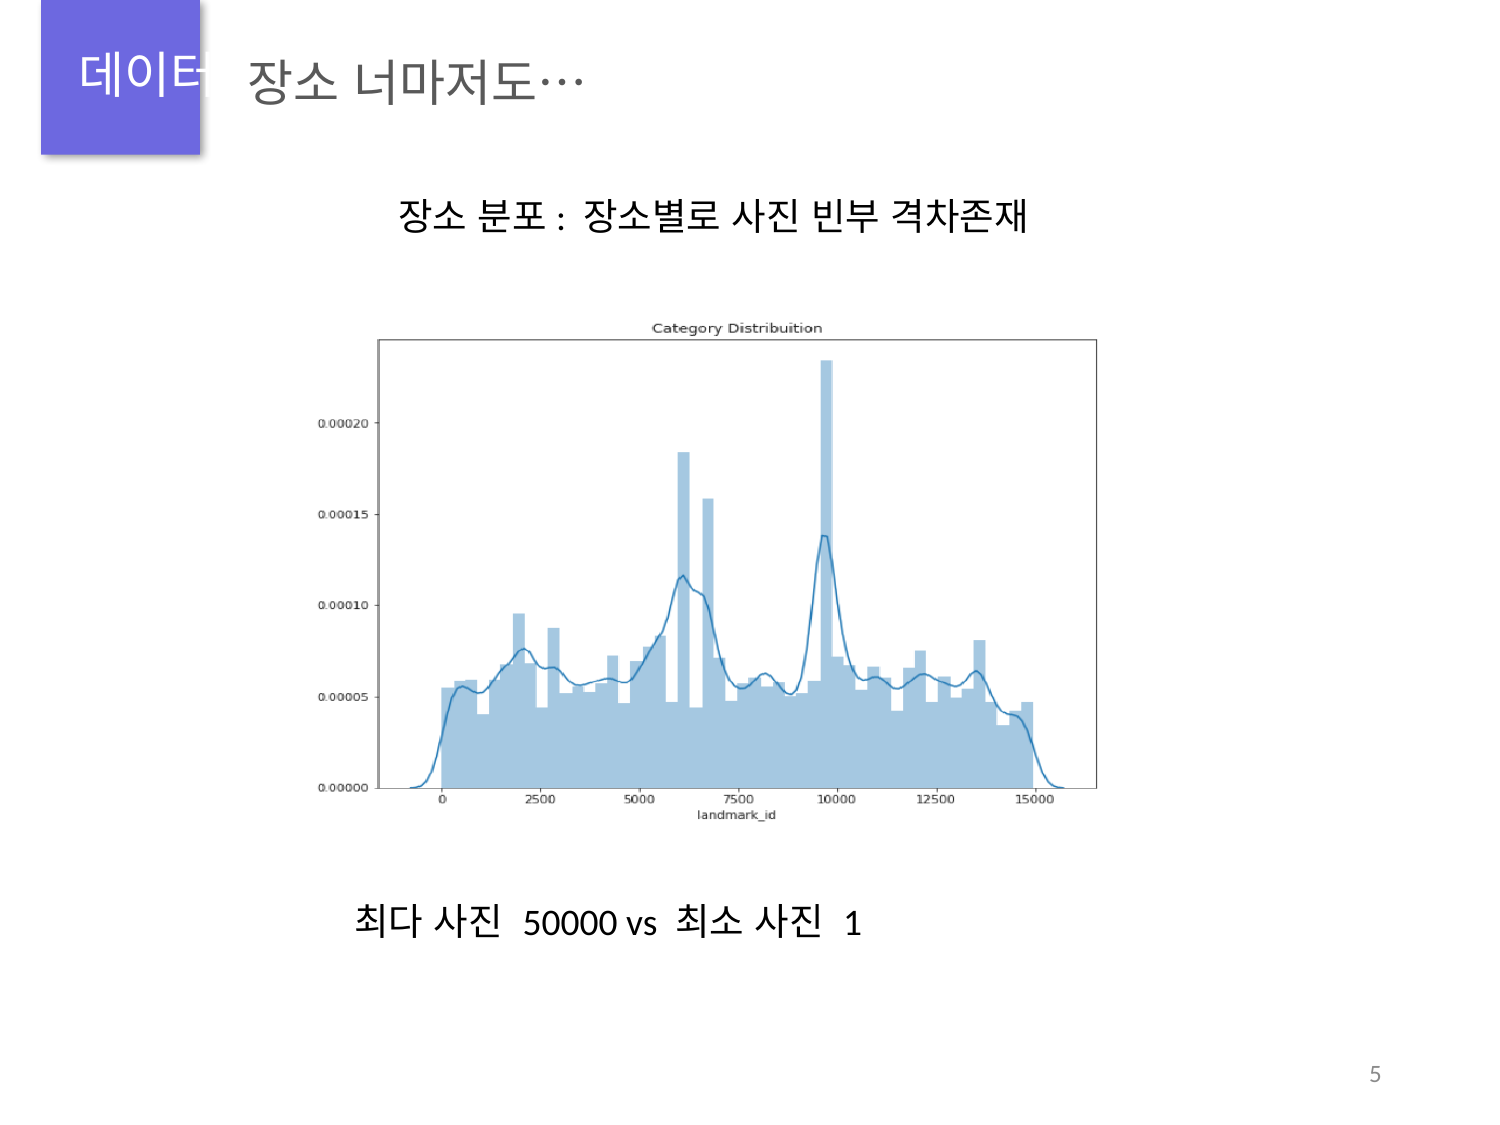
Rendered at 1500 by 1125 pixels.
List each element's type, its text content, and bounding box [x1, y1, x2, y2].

slide_number 5 [1059, 1042, 1397, 1103]
text_box [40, 0, 201, 156]
text_box 장소 분포: 장소별로 사진 빈부 격차존재 [383, 185, 1186, 291]
text_box 최다 사진 50000 vs 최소 사진 1 [339, 890, 1142, 951]
picture [238, 302, 1211, 870]
text_box 장소 너마저도… [233, 44, 954, 119]
text_box 데이터 [63, 36, 232, 112]
